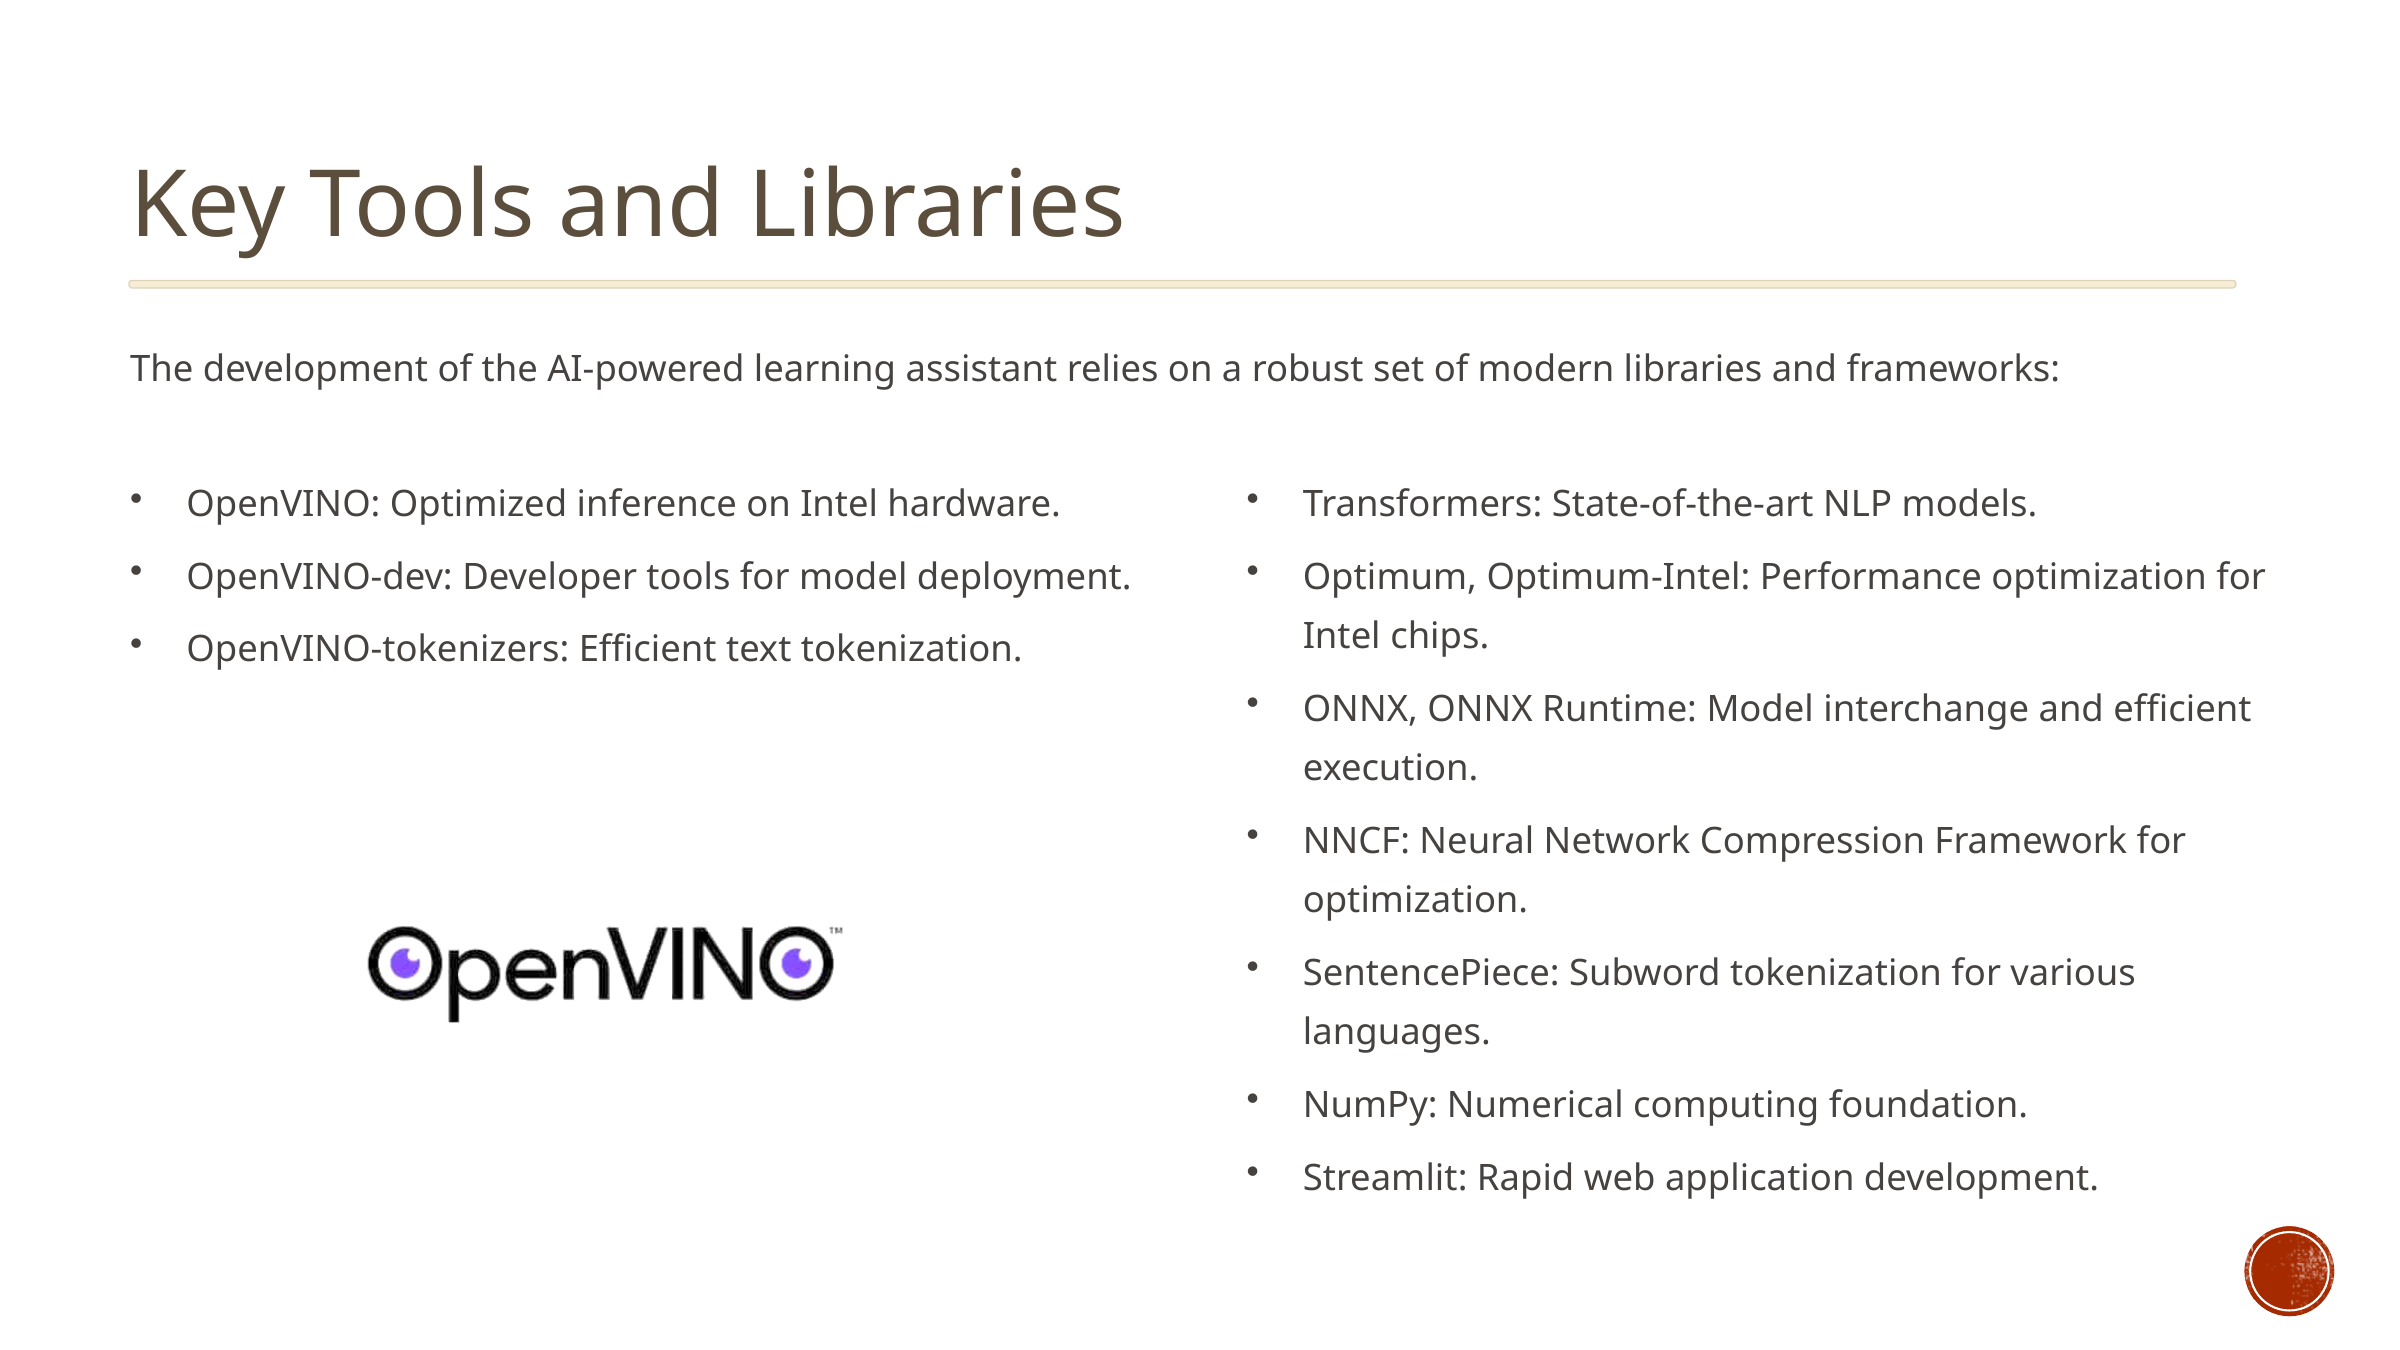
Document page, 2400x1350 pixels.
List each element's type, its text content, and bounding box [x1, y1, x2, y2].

text_box The development of the AI-powered learning assistant relies on a robust set of modern libraries and frameworks: [130, 329, 2270, 390]
picture [128, 691, 1076, 1260]
text_box NumPy: Numerical computing foundation. [1246, 1065, 2271, 1126]
text_box NNCF: Neural Network Compression Framework for optimization. [1246, 801, 2271, 921]
text_box [128, 280, 2236, 288]
text_box Optimum, Optimum-Intel: Performance optimization for Intel chips. [1246, 537, 2271, 657]
text_box OpenVINO-tokenizers: Efficient text tokenization. [130, 609, 1155, 670]
text_box OpenVINO-dev: Developer tools for model deployment. [130, 537, 1155, 597]
text_box SentencePiece: Subword tokenization for various languages. [1246, 933, 2271, 1053]
text_box Key Tools and Libraries [130, 139, 1251, 256]
text_box OpenVINO: Optimized inference on Intel hardware. [130, 464, 1155, 525]
text_box Transformers: State-of-the-art NLP models. [1246, 464, 2271, 525]
text_box Streamlit: Rapid web application development. [1246, 1138, 2271, 1198]
text_box ONNX, ONNX Runtime: Model interchange and efficient execution. [1246, 669, 2271, 789]
